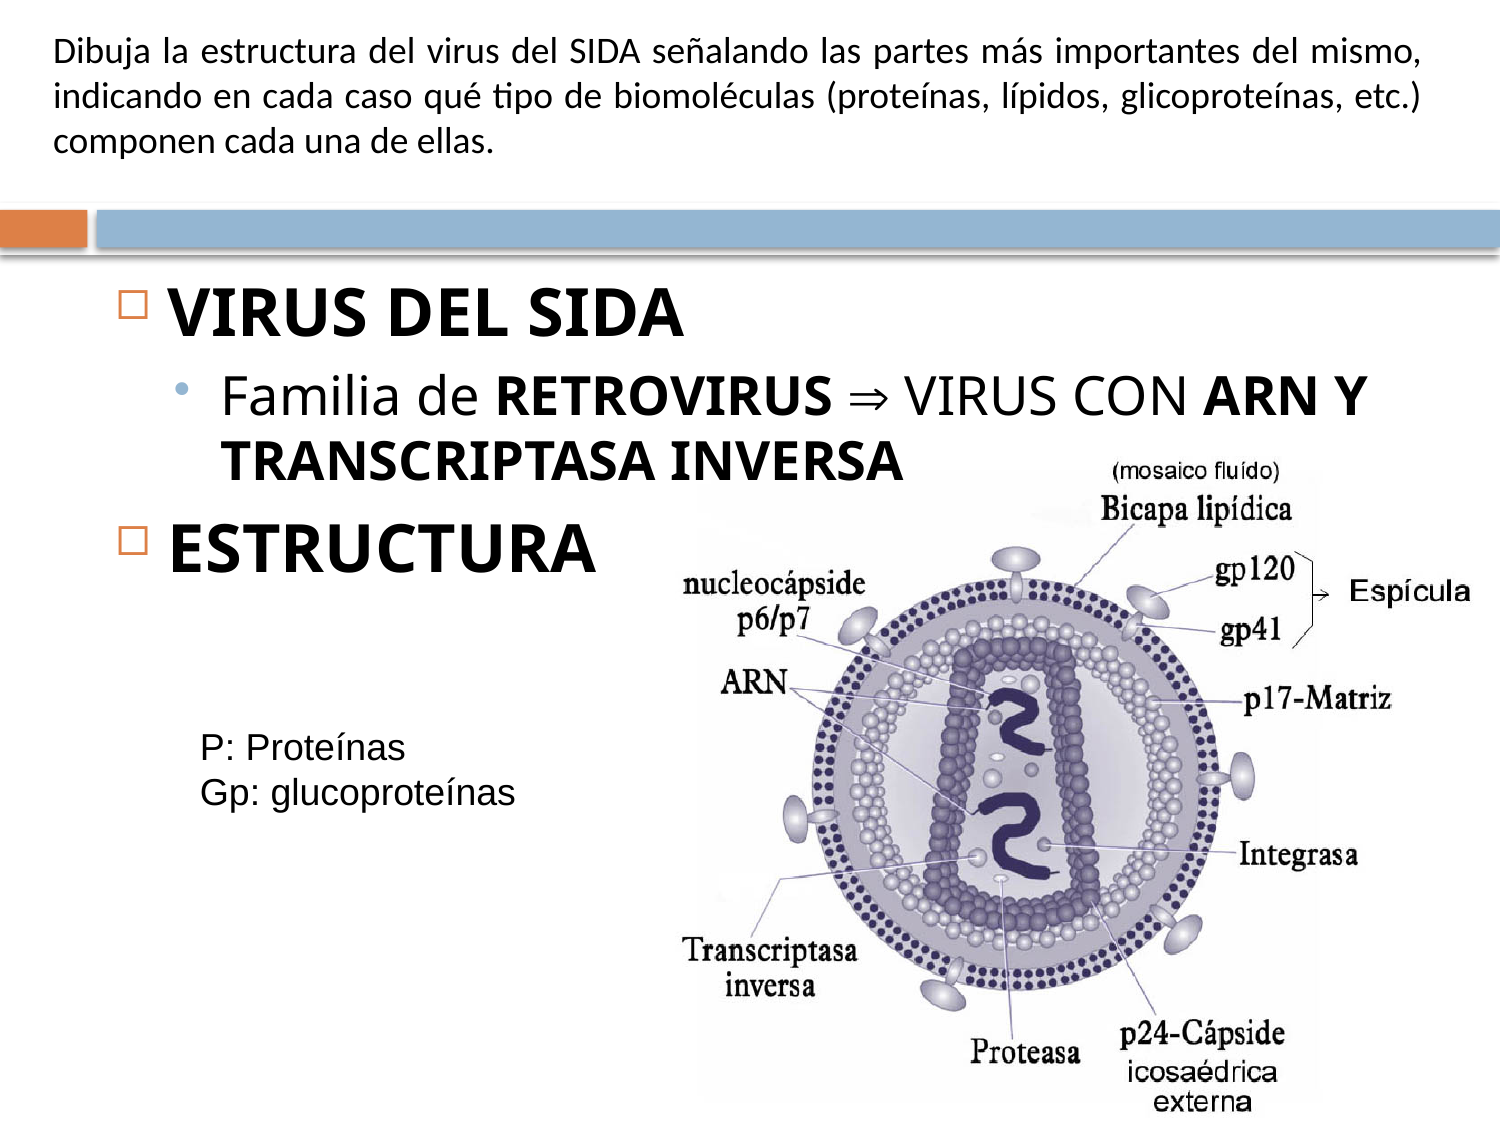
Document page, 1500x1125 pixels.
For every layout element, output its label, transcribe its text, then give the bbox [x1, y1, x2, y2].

list VIRUS DEL SIDA Familia de RETROVIRUS  VIRUS CON ARN Y TRANSCRIPTASA INVERSA ESTRUCTURA [100, 262, 1439, 610]
text_box Dibuja la estructura del virus del SIDA señalando las partes más importantes del mismo, indicando en cada caso qué tipo de biomoléculas (proteínas, lípidos, glicoproteínas, etc.) componen cada una de ellas. [38, 19, 1438, 169]
picture [656, 439, 1500, 1125]
text_box P: Proteínas Gp: glucoproteínas [185, 715, 531, 911]
